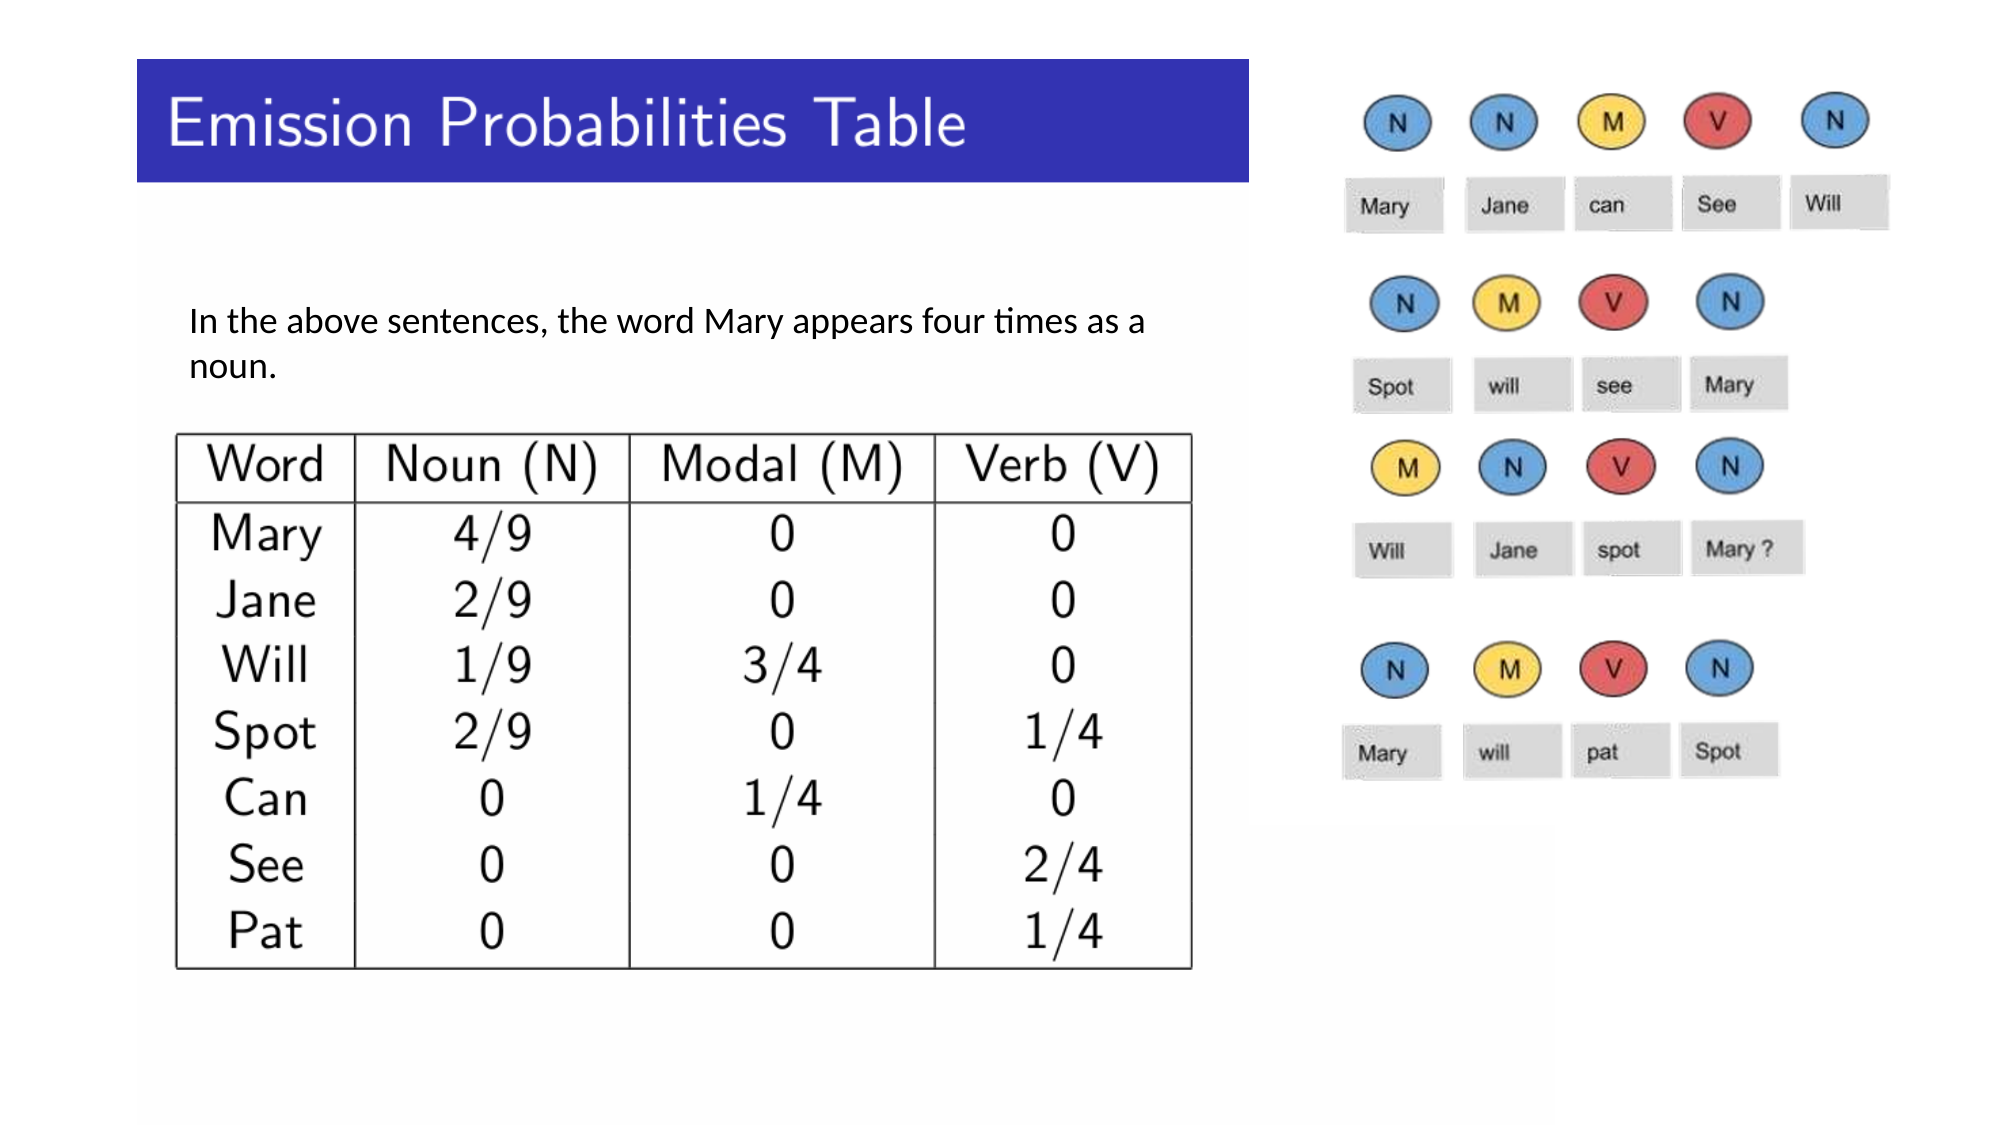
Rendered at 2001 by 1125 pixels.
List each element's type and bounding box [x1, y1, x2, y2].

picture [1249, 59, 2000, 825]
list [137, 59, 1555, 1125]
